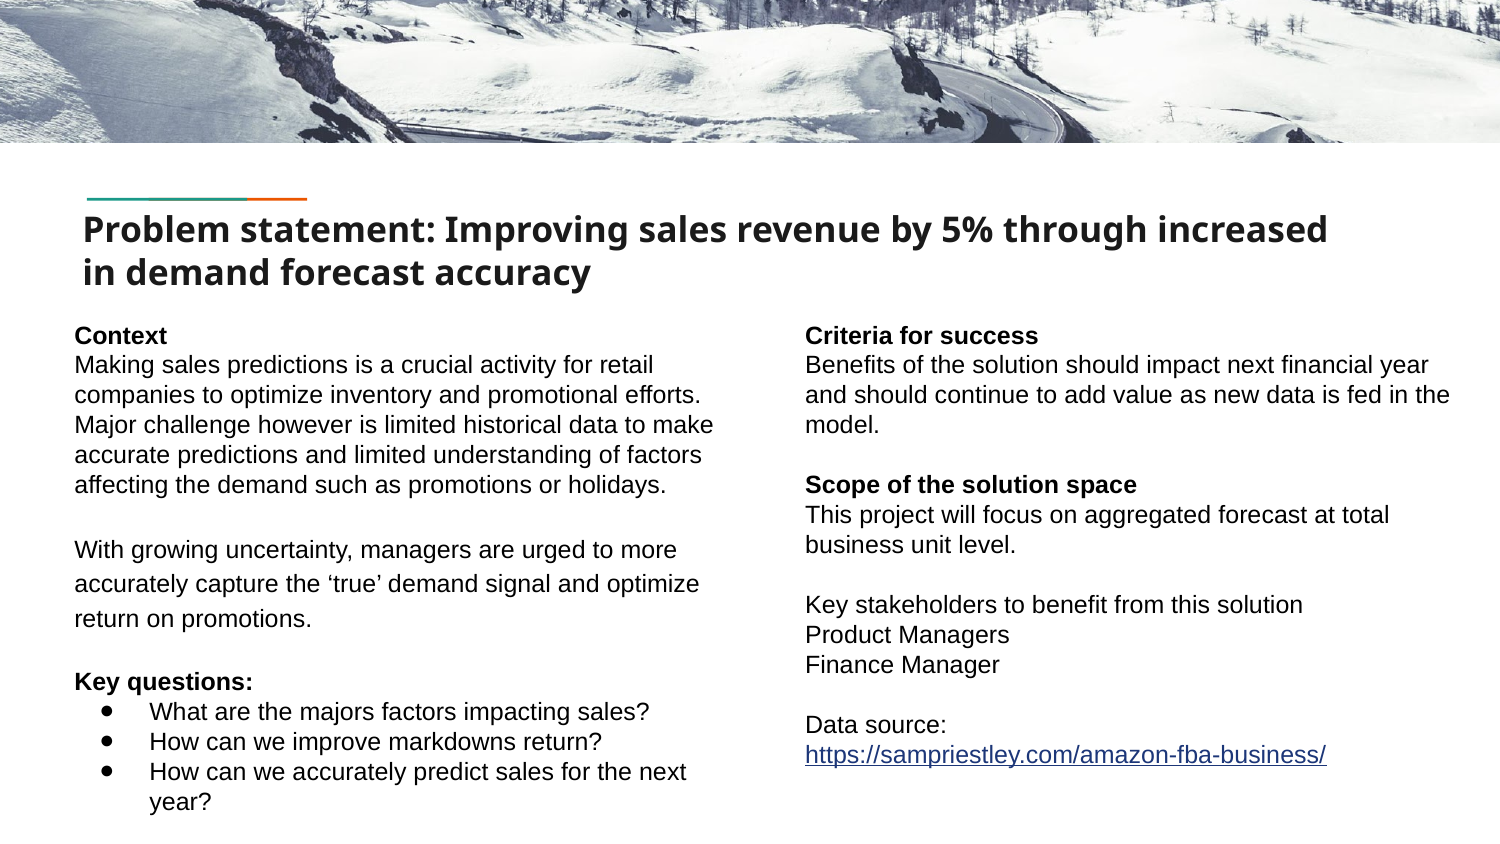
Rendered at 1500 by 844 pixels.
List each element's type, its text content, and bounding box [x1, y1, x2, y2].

text_box Criteria for success Benefits of the solution should impact next financial year and should continue to add value as new data is fed in the model. Scope of the solution space This project will focus on aggregated forecast at total business unit level. Key stakeholders to benefit from this solution Product Managers Finance Manager Data source: https://sampriestley.com/amazon-fba-business/ [790, 304, 1473, 844]
title Problem statement: Improving sales revenue by 5% through increased in demand forecast accuracy [67, 192, 1386, 281]
list Context Making sales predictions is a crucial activity for retail companies to optimize inventory and promotional efforts. Major challenge however is limited historical data to make accurate predictions and limited understanding of factors affecting the demand such as promotions or holidays. With growing uncertainty, managers are urged to more accurately capture the ‘true’ demand signal and optimize return on promotions. Key questions: What are the majors factors impacting sales? How can we improve markdowns return? How can we accurately predict sales for the next year? [59, 304, 734, 635]
picture [0, 0, 1500, 144]
